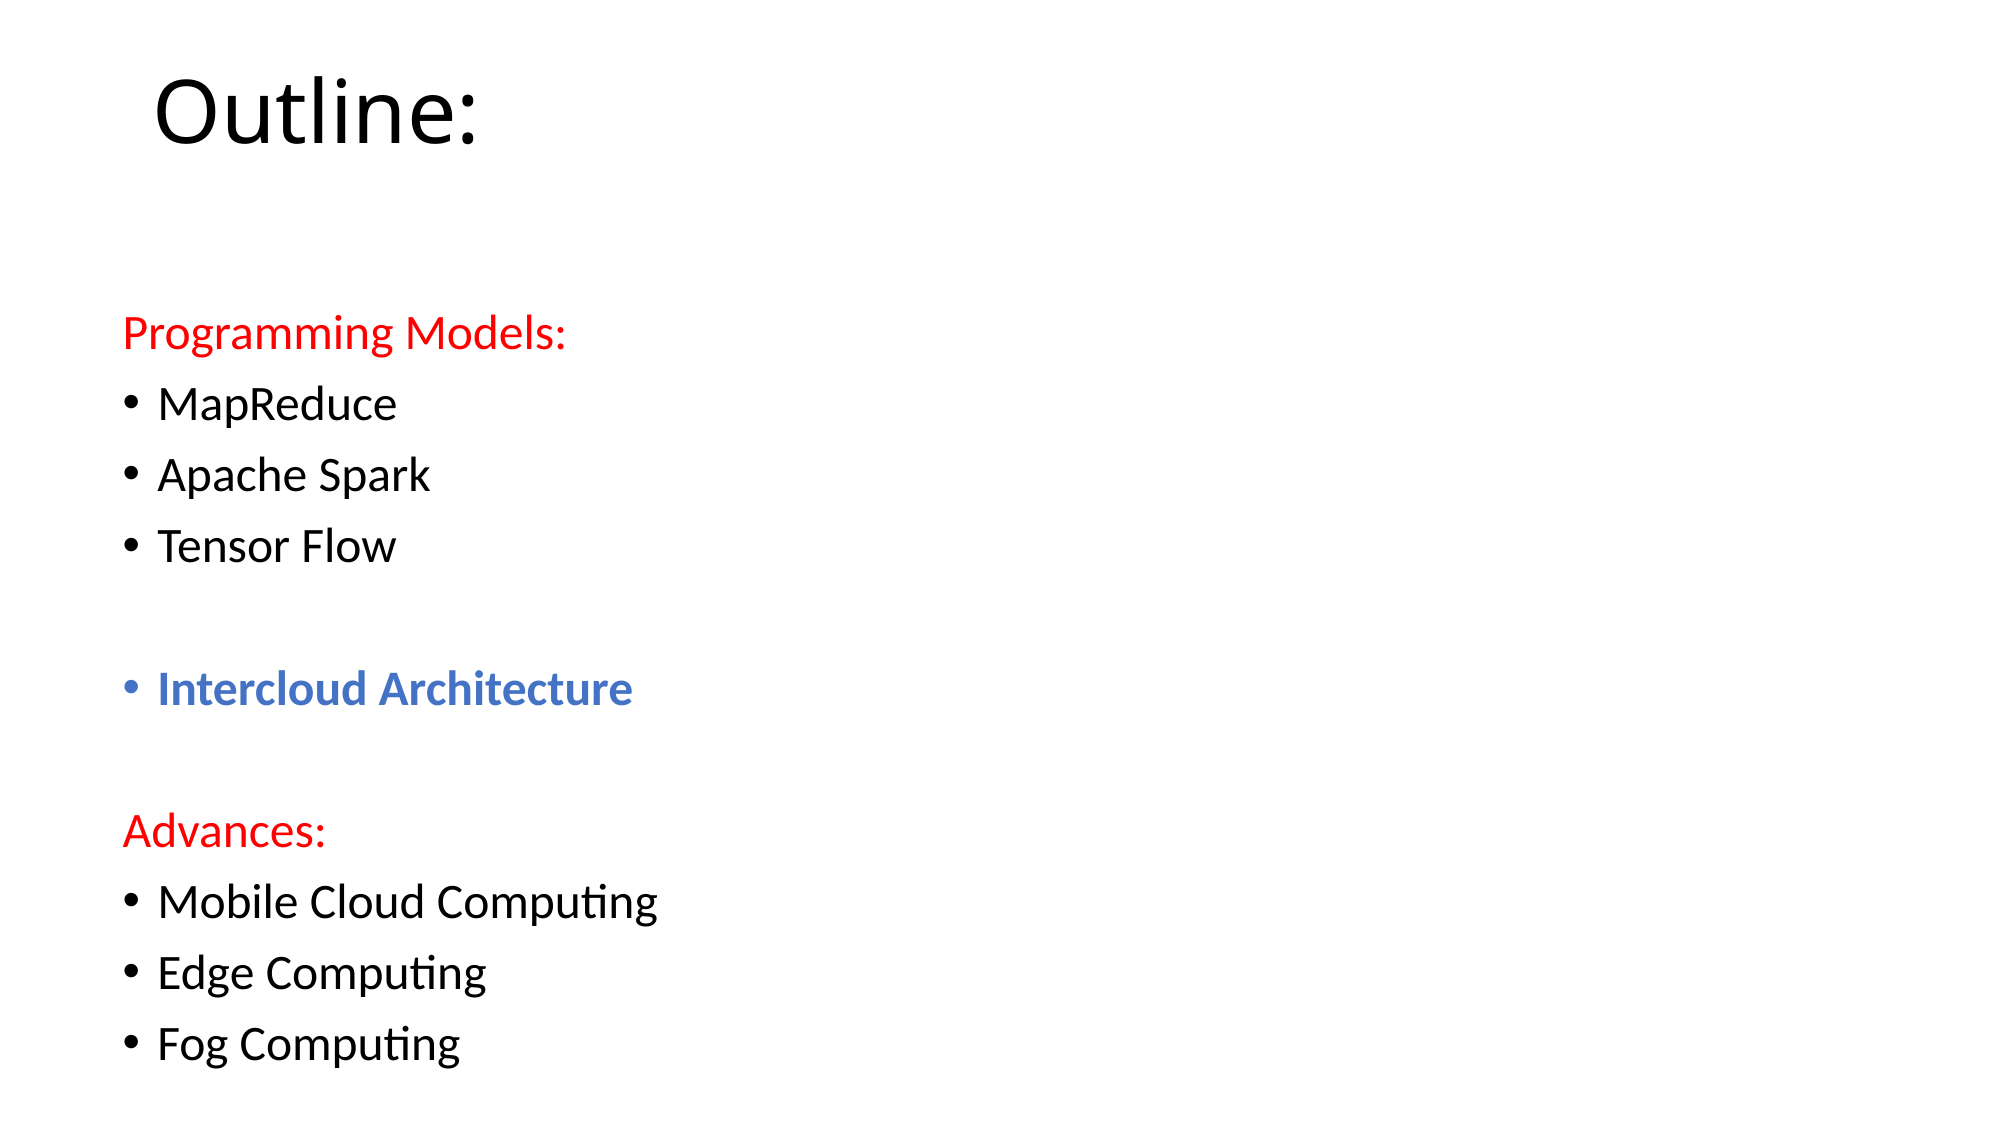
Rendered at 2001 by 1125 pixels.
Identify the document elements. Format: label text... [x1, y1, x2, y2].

title Outline: [137, 59, 1863, 171]
list Programming Models: MapReduce Apache Spark Tensor Flow Intercloud Architecture Advances: Mobile Cloud Computing Edge Computing Fog Computing [107, 299, 1863, 1085]
